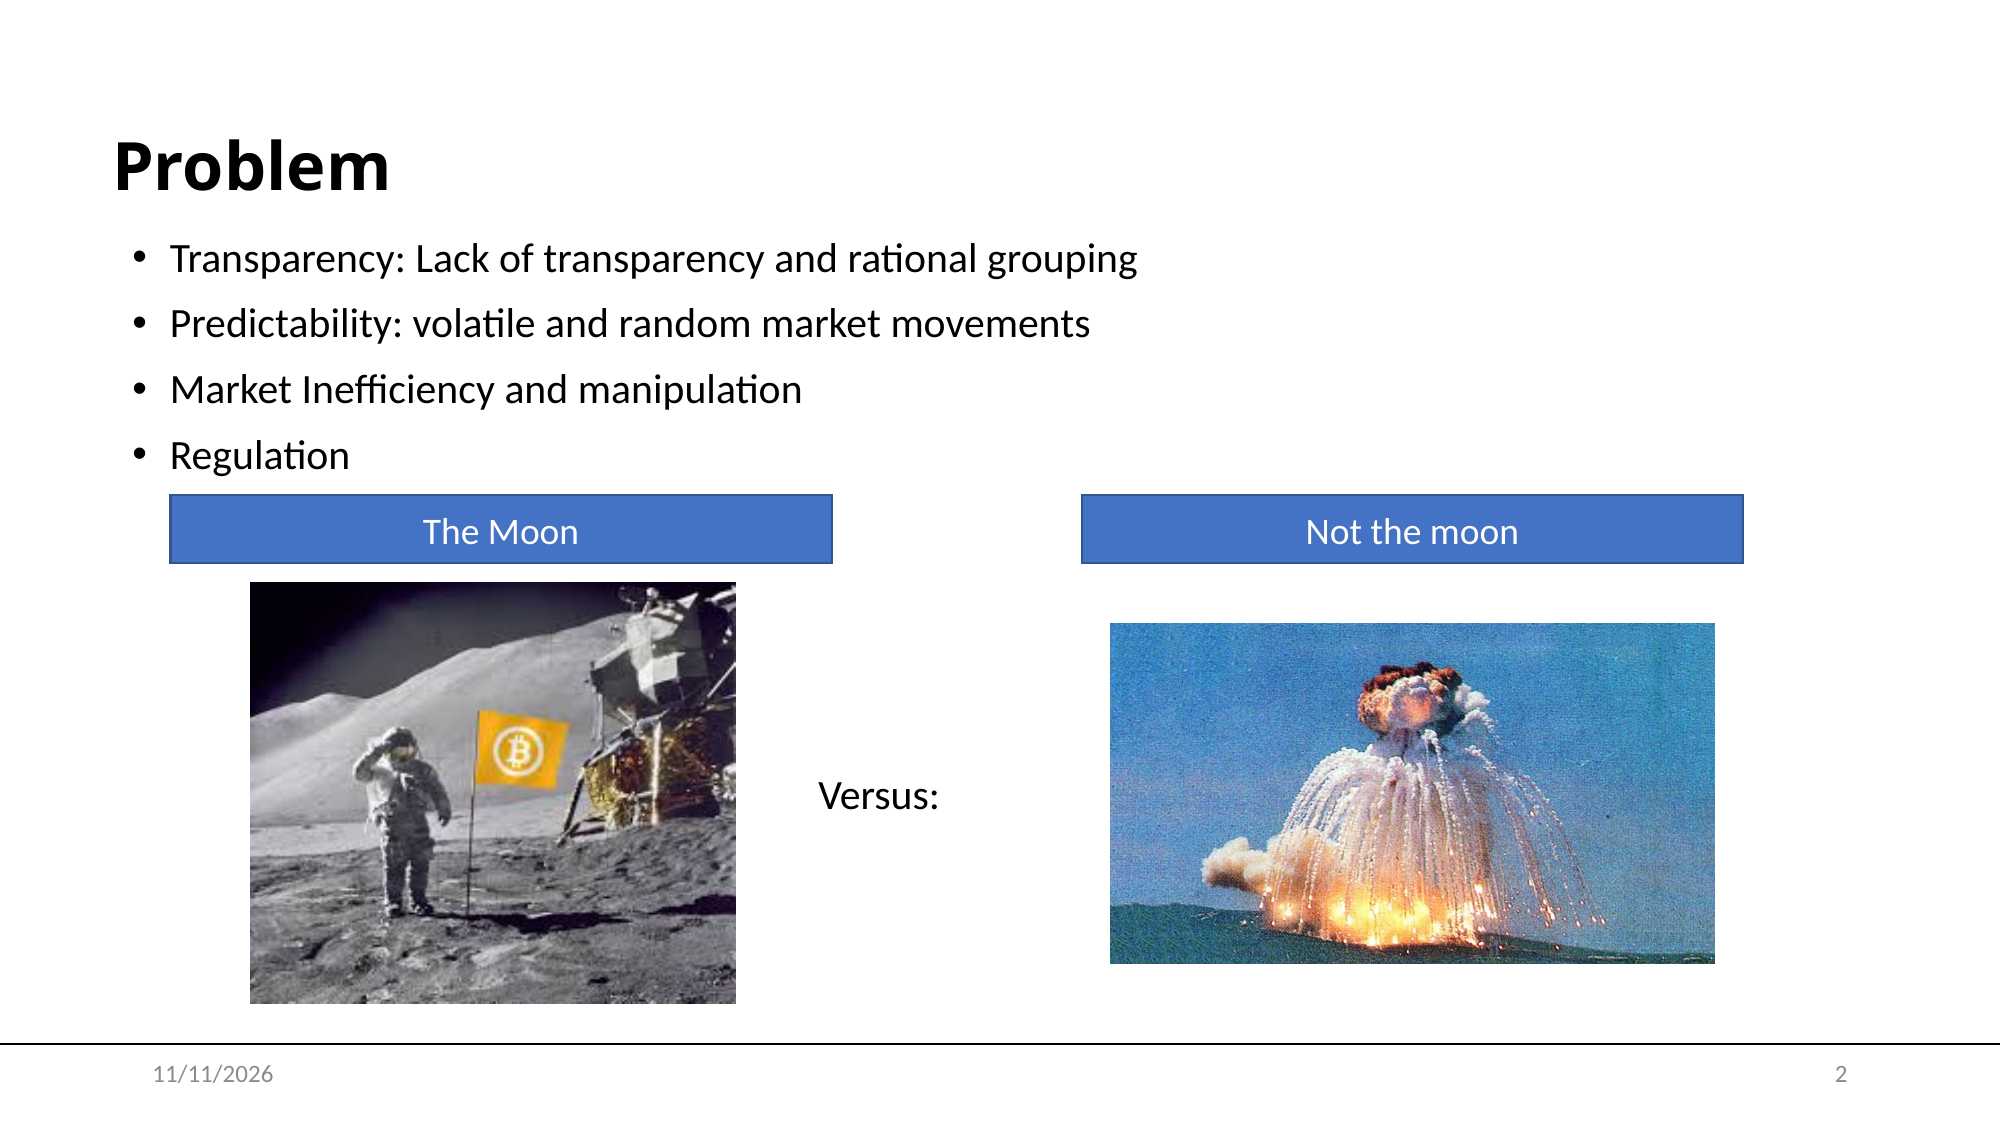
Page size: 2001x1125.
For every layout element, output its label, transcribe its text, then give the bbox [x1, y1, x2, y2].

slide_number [137, 1042, 588, 1103]
title Problem [97, 59, 1863, 278]
picture [250, 582, 736, 1004]
list Transparency: Lack of transparency and rational grouping Predictability: volatile and random market movements Market Inefficiency and manipulation Regulation [117, 228, 1843, 943]
text_box Not the moon [1081, 494, 1744, 564]
slide_number 2 [1412, 1042, 1863, 1103]
text_box Versus: [789, 760, 969, 826]
text_box The Moon [169, 494, 833, 564]
picture [1110, 623, 1715, 964]
